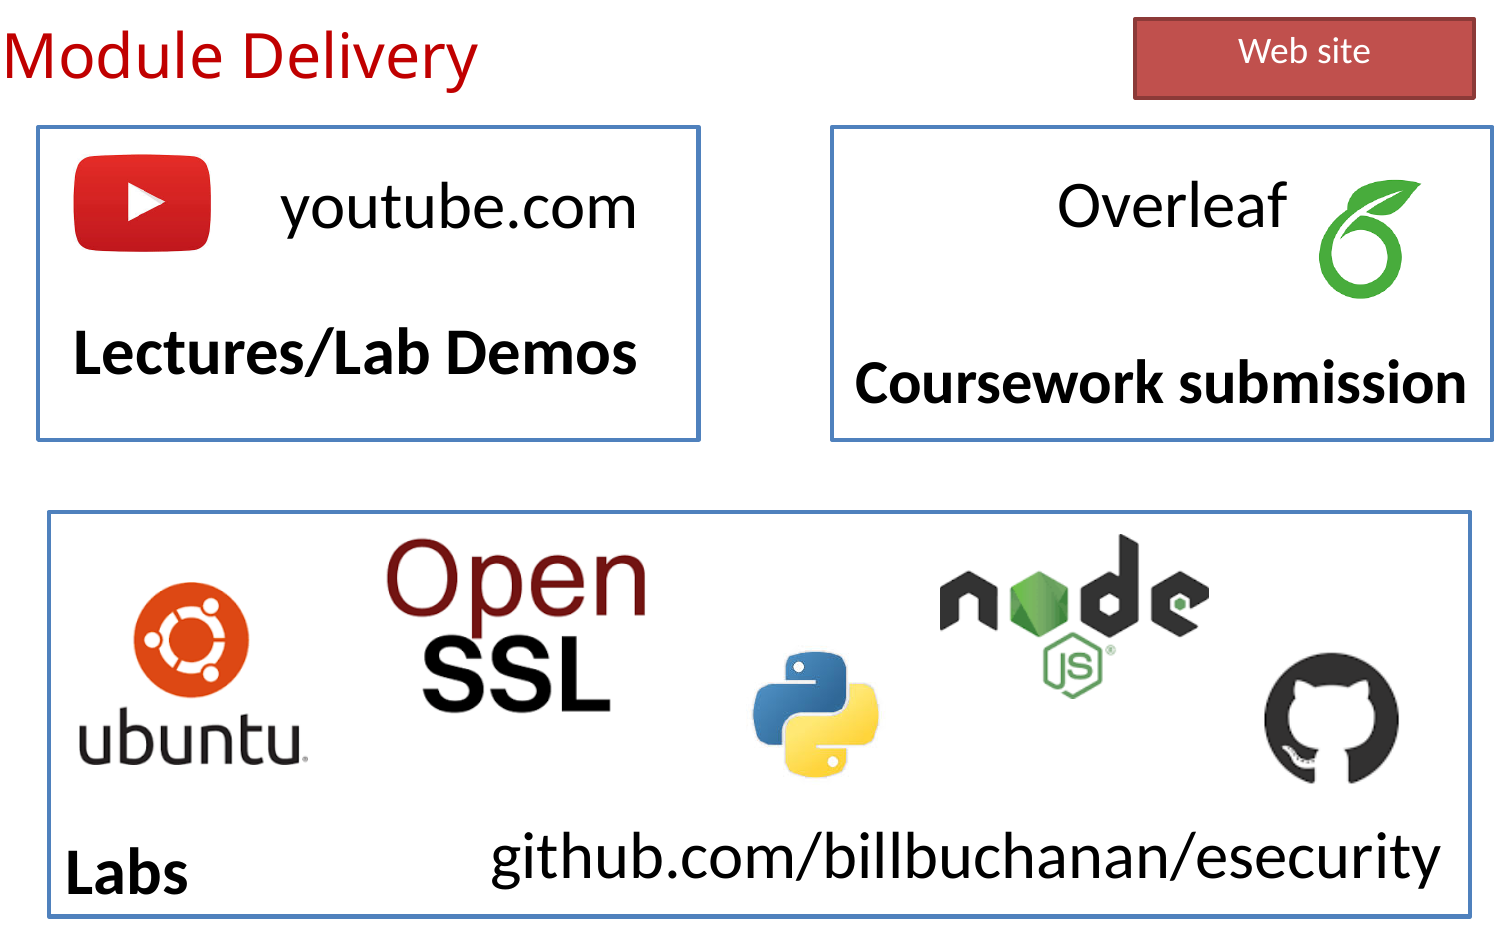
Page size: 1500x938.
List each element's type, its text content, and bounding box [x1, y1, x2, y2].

picture [940, 534, 1467, 790]
text_box [832, 126, 1493, 440]
title Module Delivery [0, 4, 1291, 113]
text_box [48, 512, 1471, 917]
text_box [38, 126, 699, 440]
text_box Web site [1135, 18, 1474, 98]
text_box Overleaf [1049, 153, 1296, 249]
picture [724, 623, 907, 806]
text_box Lectures/Lab Demos [66, 300, 647, 395]
picture [1298, 168, 1440, 310]
picture [379, 532, 653, 715]
text_box Coursework submission [847, 334, 1500, 424]
text_box Labs [57, 820, 197, 916]
text_box youtube.com [273, 154, 647, 250]
picture [78, 582, 308, 765]
text_box github.com/billbuchanan/esecurity [482, 804, 1450, 900]
picture [73, 154, 212, 252]
